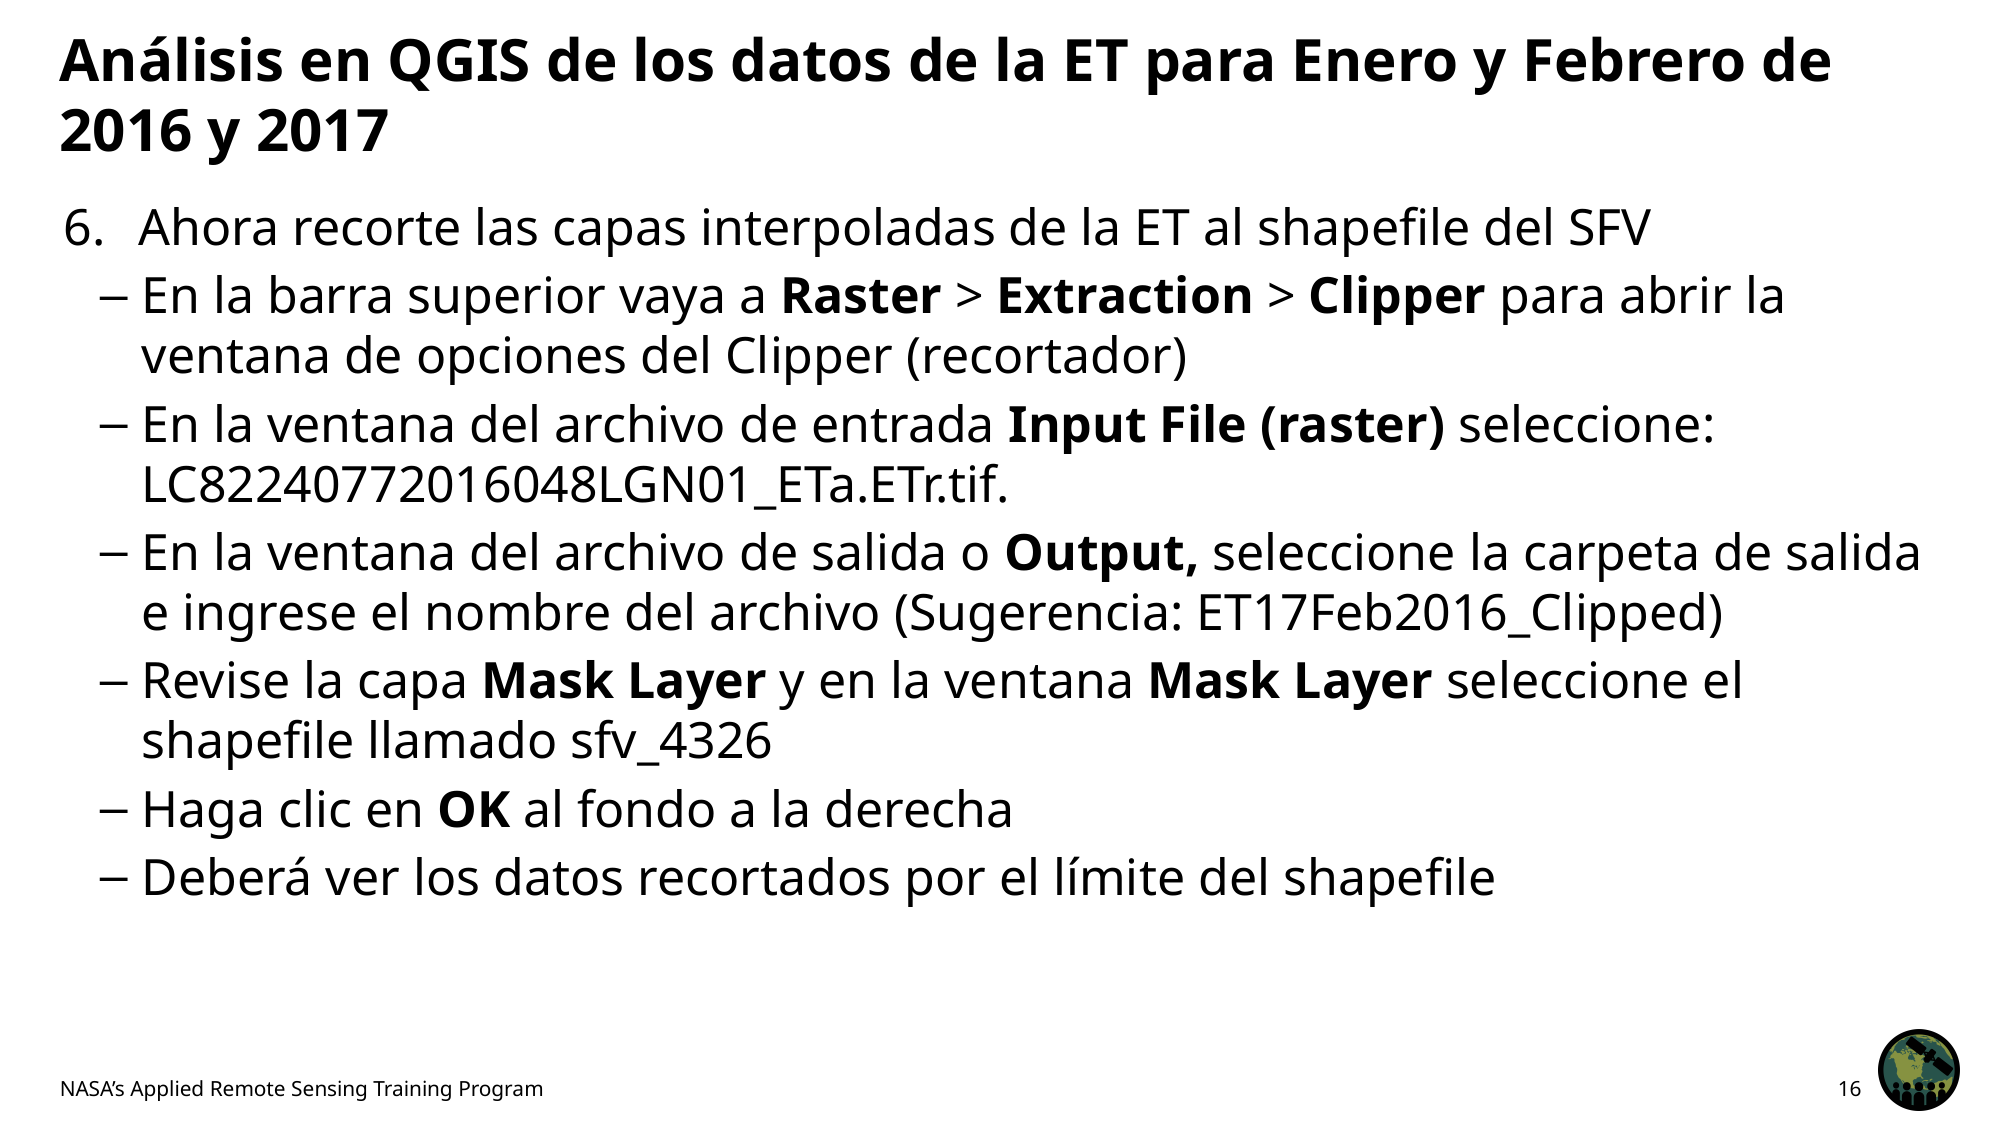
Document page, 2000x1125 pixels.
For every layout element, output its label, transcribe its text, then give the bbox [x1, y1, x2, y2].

list Ahora recorte las capas interpoladas de la ET al shapefile del SFV En la barra superior vaya a Raster > Extraction > Clipper para abrir la ventana de opciones del Clipper (recortador) En la ventana del archivo de entrada Input File (raster) seleccione: LC82240772016048LGN01_ETa.ETr.tif. En la ventana del archivo de salida o Output, seleccione la carpeta de salida e ingrese el nombre del archivo (Sugerencia: ET17Feb2016_Clipped) Revise la capa Mask Layer y en la ventana Mask Layer seleccione el shapefile llamado sfv_4326 Haga clic en OK al fondo a la derecha Deberá ver los datos recortados por el límite del shapefile [39, 185, 1960, 1013]
picture [1878, 1029, 1960, 1111]
title Análisis en QGIS de los datos de la ET para Enero y Febrero de 2016 y 2017 [39, 45, 1960, 140]
